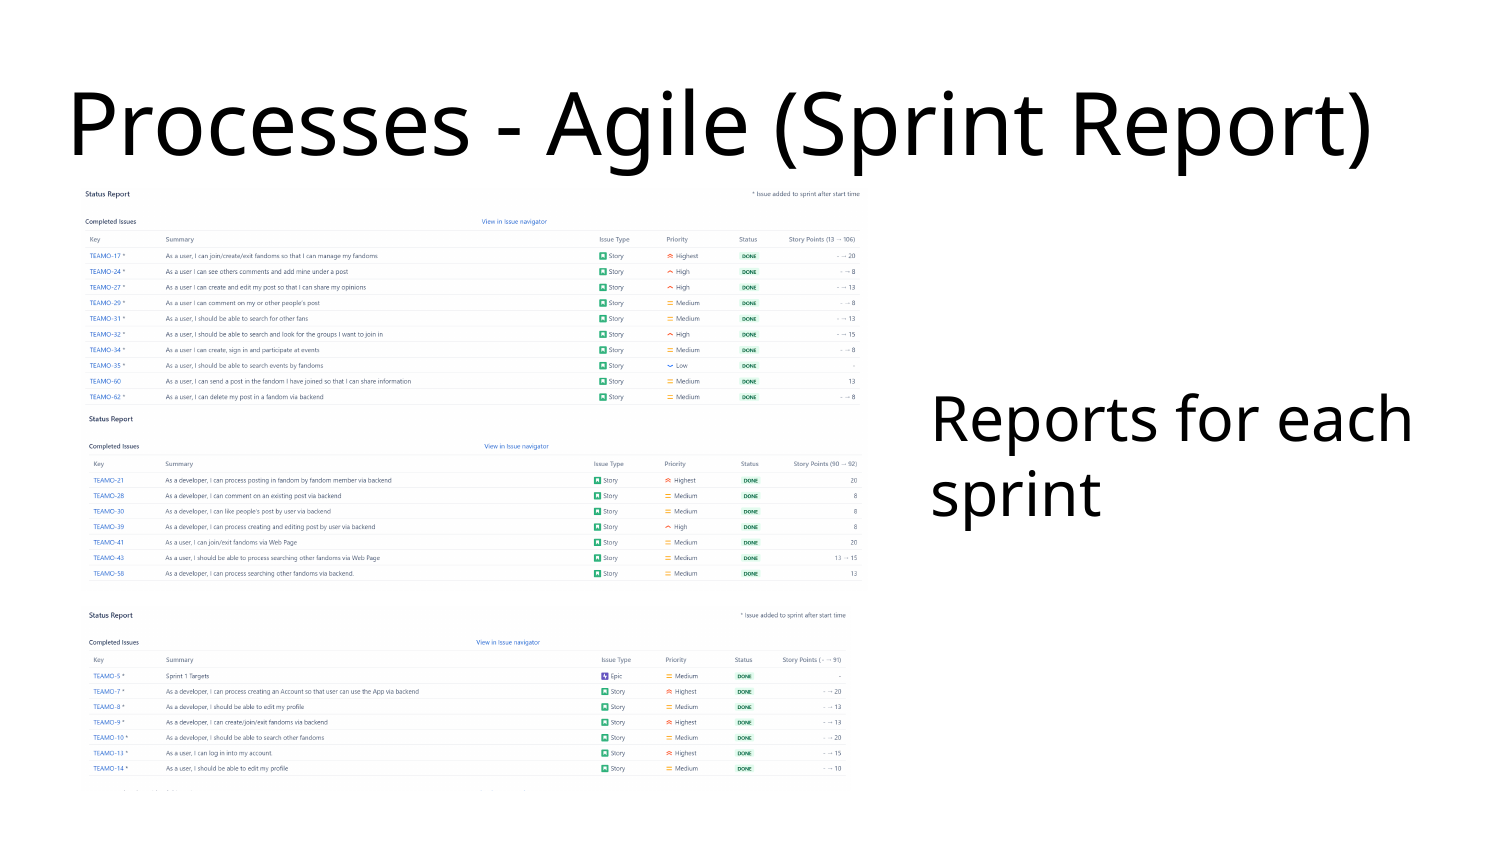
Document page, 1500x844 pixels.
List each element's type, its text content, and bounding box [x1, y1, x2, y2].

picture [81, 606, 851, 791]
title Processes - Agile (Sprint Report) [51, 51, 1449, 189]
text_box [774, 202, 1500, 665]
picture [81, 187, 869, 591]
text_box Reports for each sprint [915, 364, 1473, 633]
